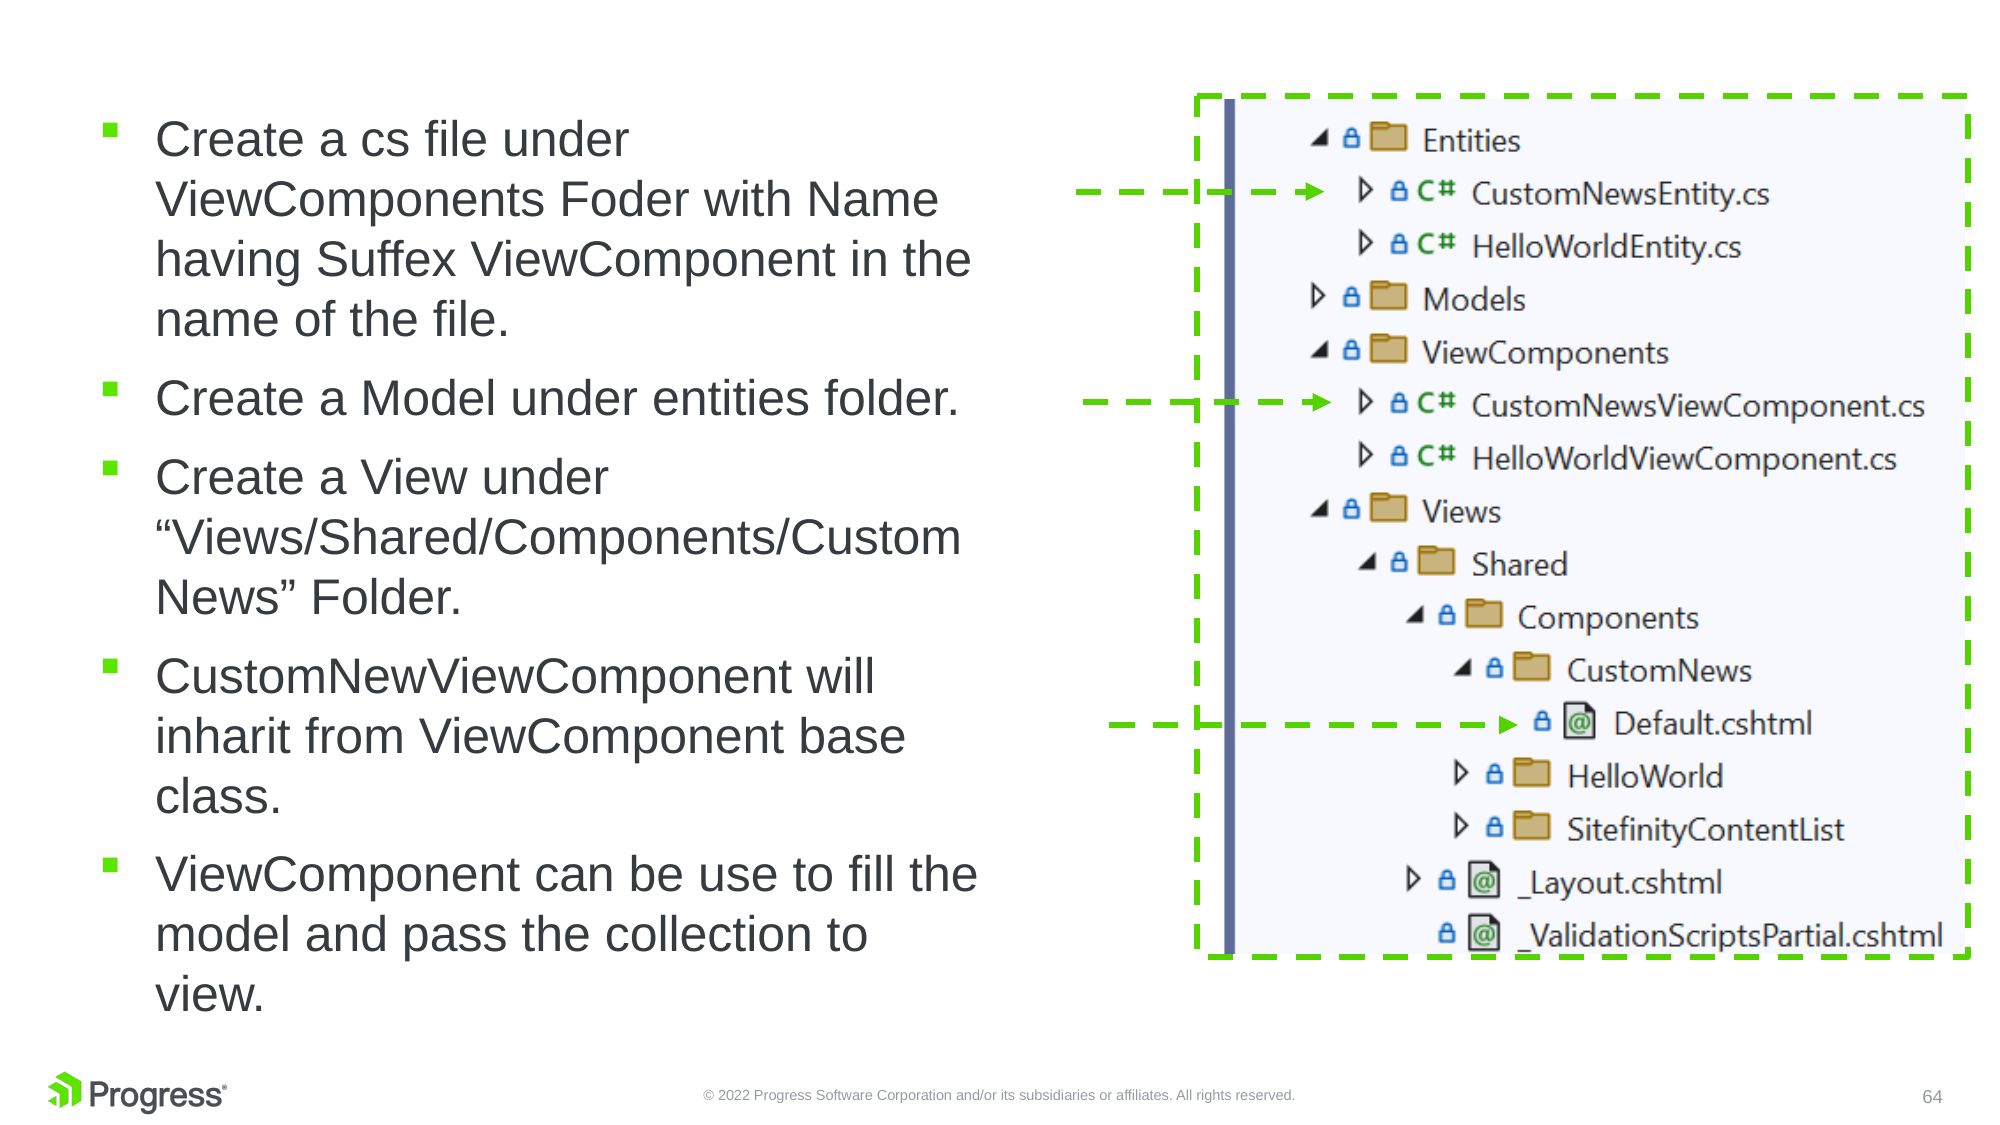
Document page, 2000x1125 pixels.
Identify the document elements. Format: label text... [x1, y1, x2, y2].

list Create a cs file under ViewComponents Foder with Name having Suffex ViewComponent in the name of the file. Create a Model under entities folder. Create a View under “Views/Shared/Components/CustomNews” Folder. CustomNewViewComponent will inharit from ViewComponent base class. ViewComponent can be use to fill the model and pass the collection to view. [83, 99, 998, 1015]
picture [1199, 99, 1965, 955]
